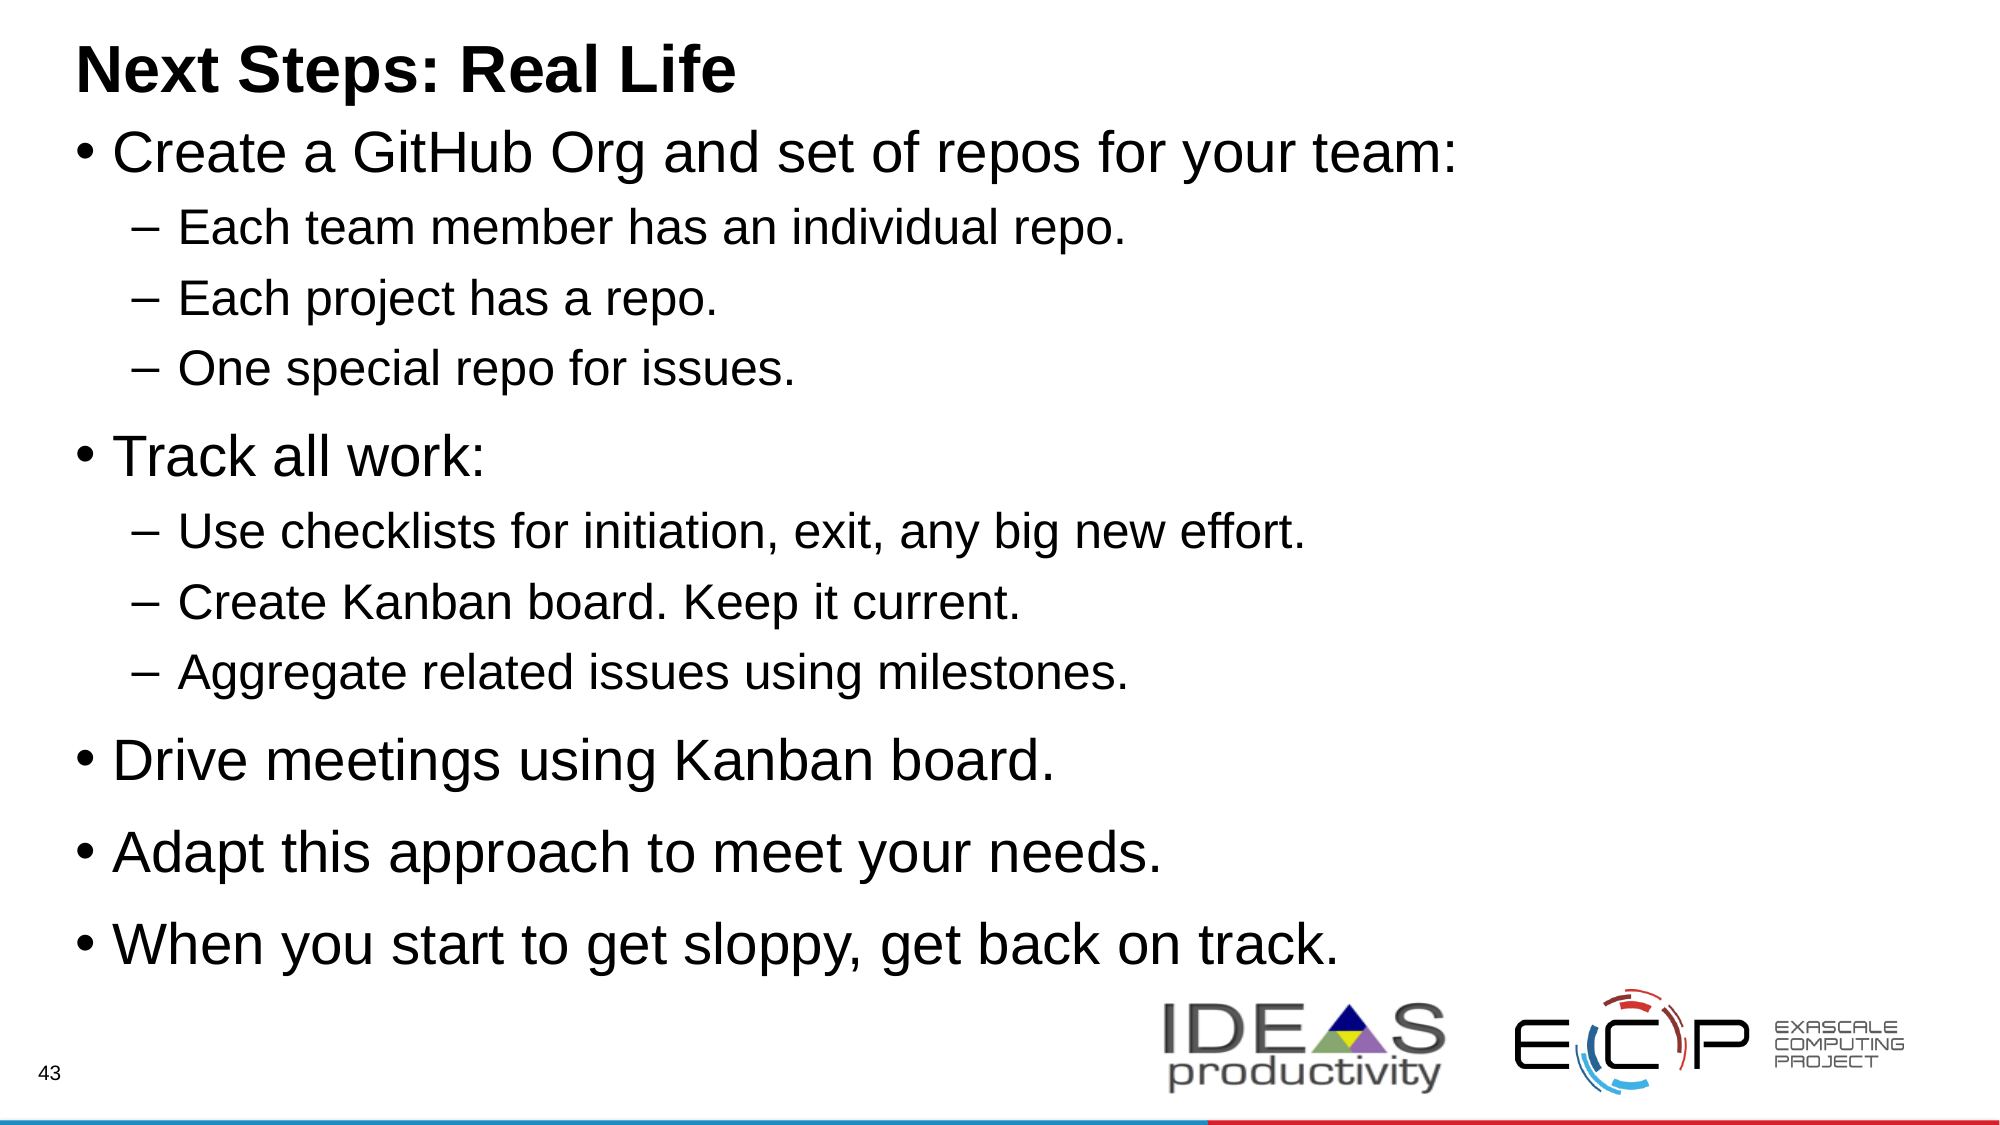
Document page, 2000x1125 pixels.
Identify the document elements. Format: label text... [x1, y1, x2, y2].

list Create a GitHub Org and set of repos for your team: Each team member has an individual repo. Each project has a repo. One special repo for issues. Track all work: Use checklists for initiation, exit, any big new effort. Create Kanban board. Keep it current. Aggregate related issues using milestones. Drive meetings using Kanban board. Adapt this approach to meet your needs. When you start to get sloppy, get back on track. [59, 114, 1926, 930]
picture [1152, 995, 1456, 1101]
title Next Steps: Real Life [59, 30, 1926, 114]
picture [1515, 989, 1904, 1095]
